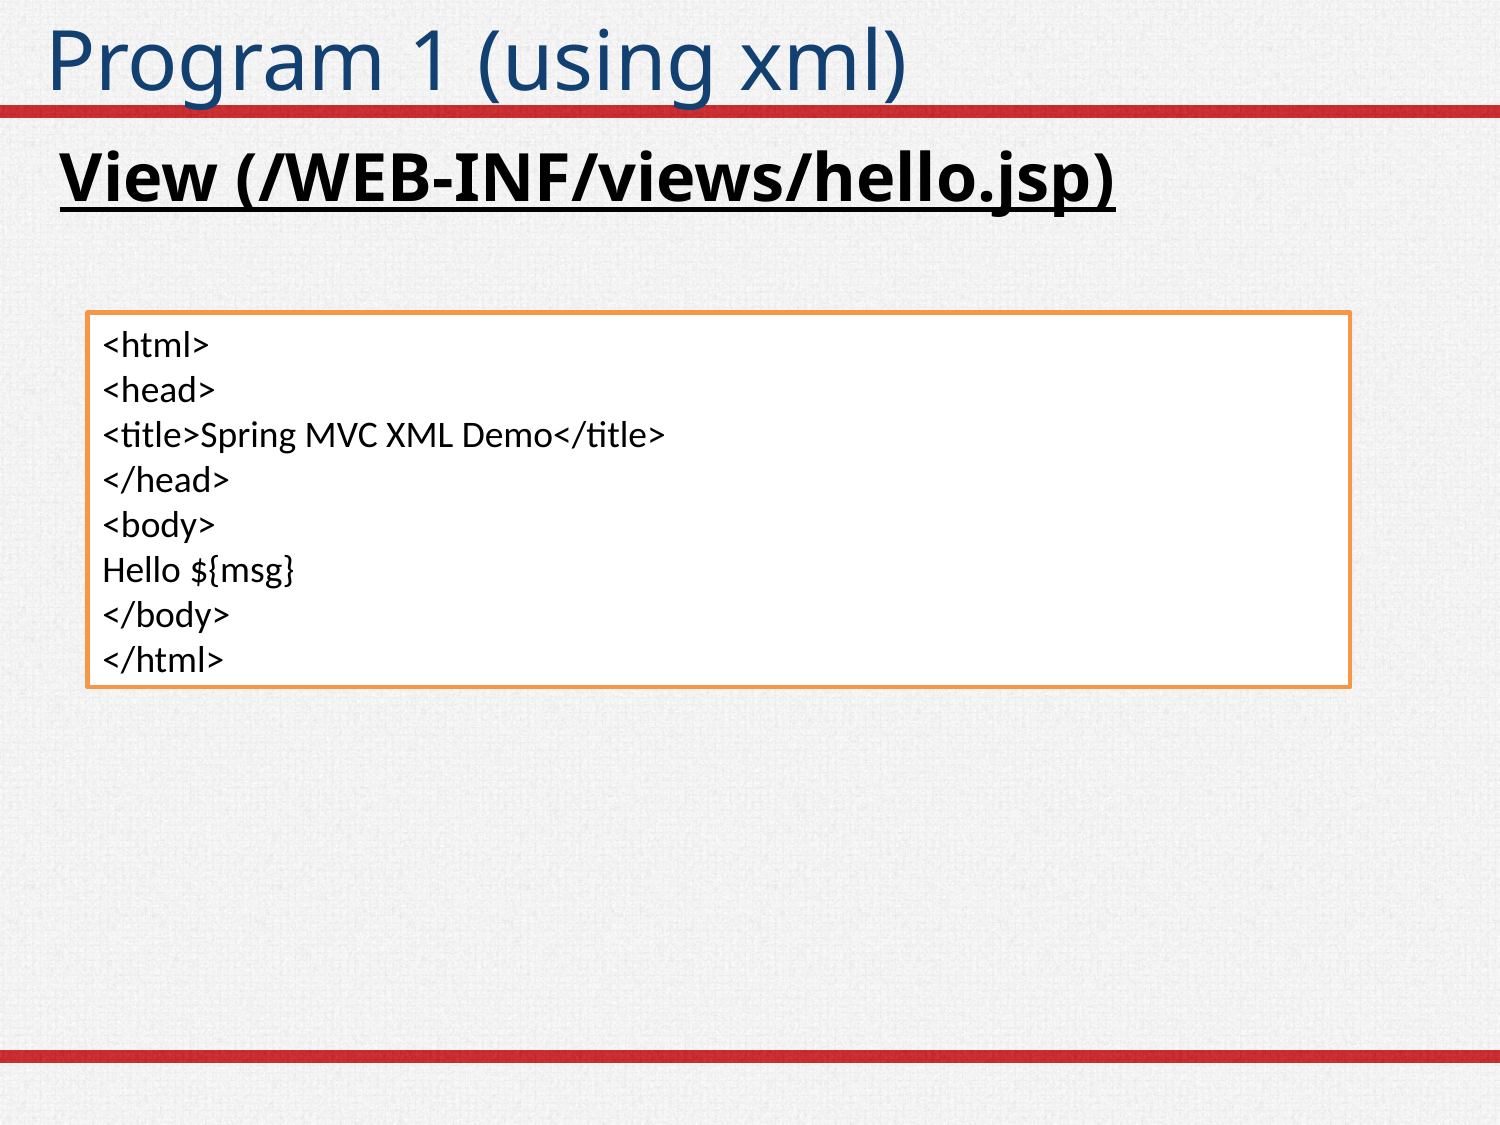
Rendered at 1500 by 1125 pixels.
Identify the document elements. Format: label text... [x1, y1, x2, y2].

list View (/WEB-INF/views/hello.jsp) [45, 120, 1455, 411]
text_box <html> <head> <title>Spring MVC XML Demo</title> </head> <body> Hello ${msg} </body> </html> [85, 310, 1352, 689]
picture [0, 117, 1500, 1125]
title Program 1 (using xml) [0, 0, 1500, 117]
